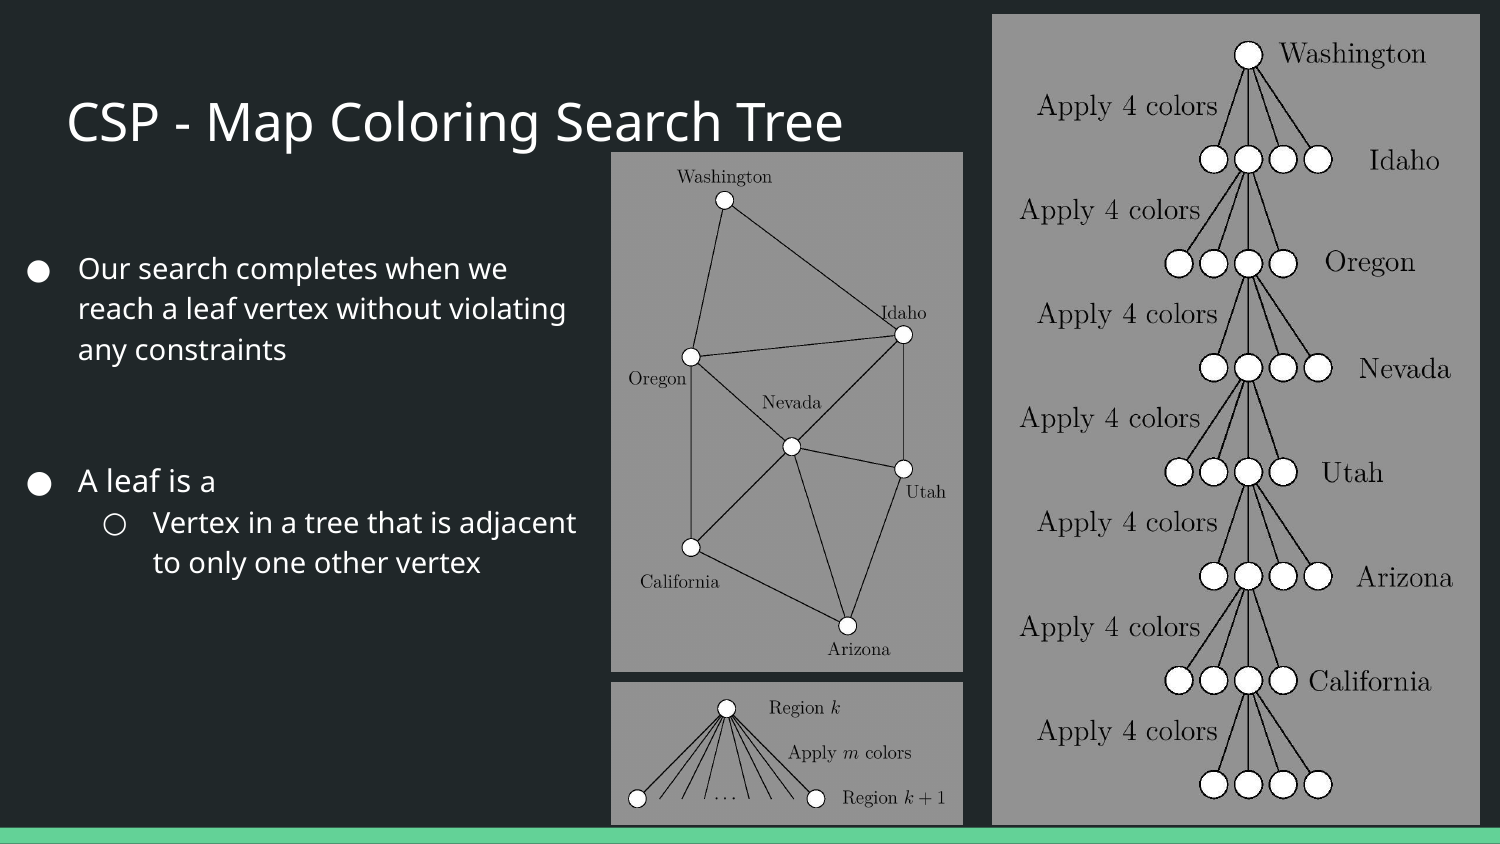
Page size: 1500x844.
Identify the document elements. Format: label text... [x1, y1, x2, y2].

title CSP - Map Coloring Search Tree [51, 72, 986, 167]
picture [991, 14, 1481, 825]
picture [610, 152, 963, 672]
text_box Our search completes when we reach a leaf vertex without violating any constraints A leaf is a Vertex in a tree that is adjacent to only one other vertex [0, 220, 597, 604]
picture [610, 682, 963, 825]
